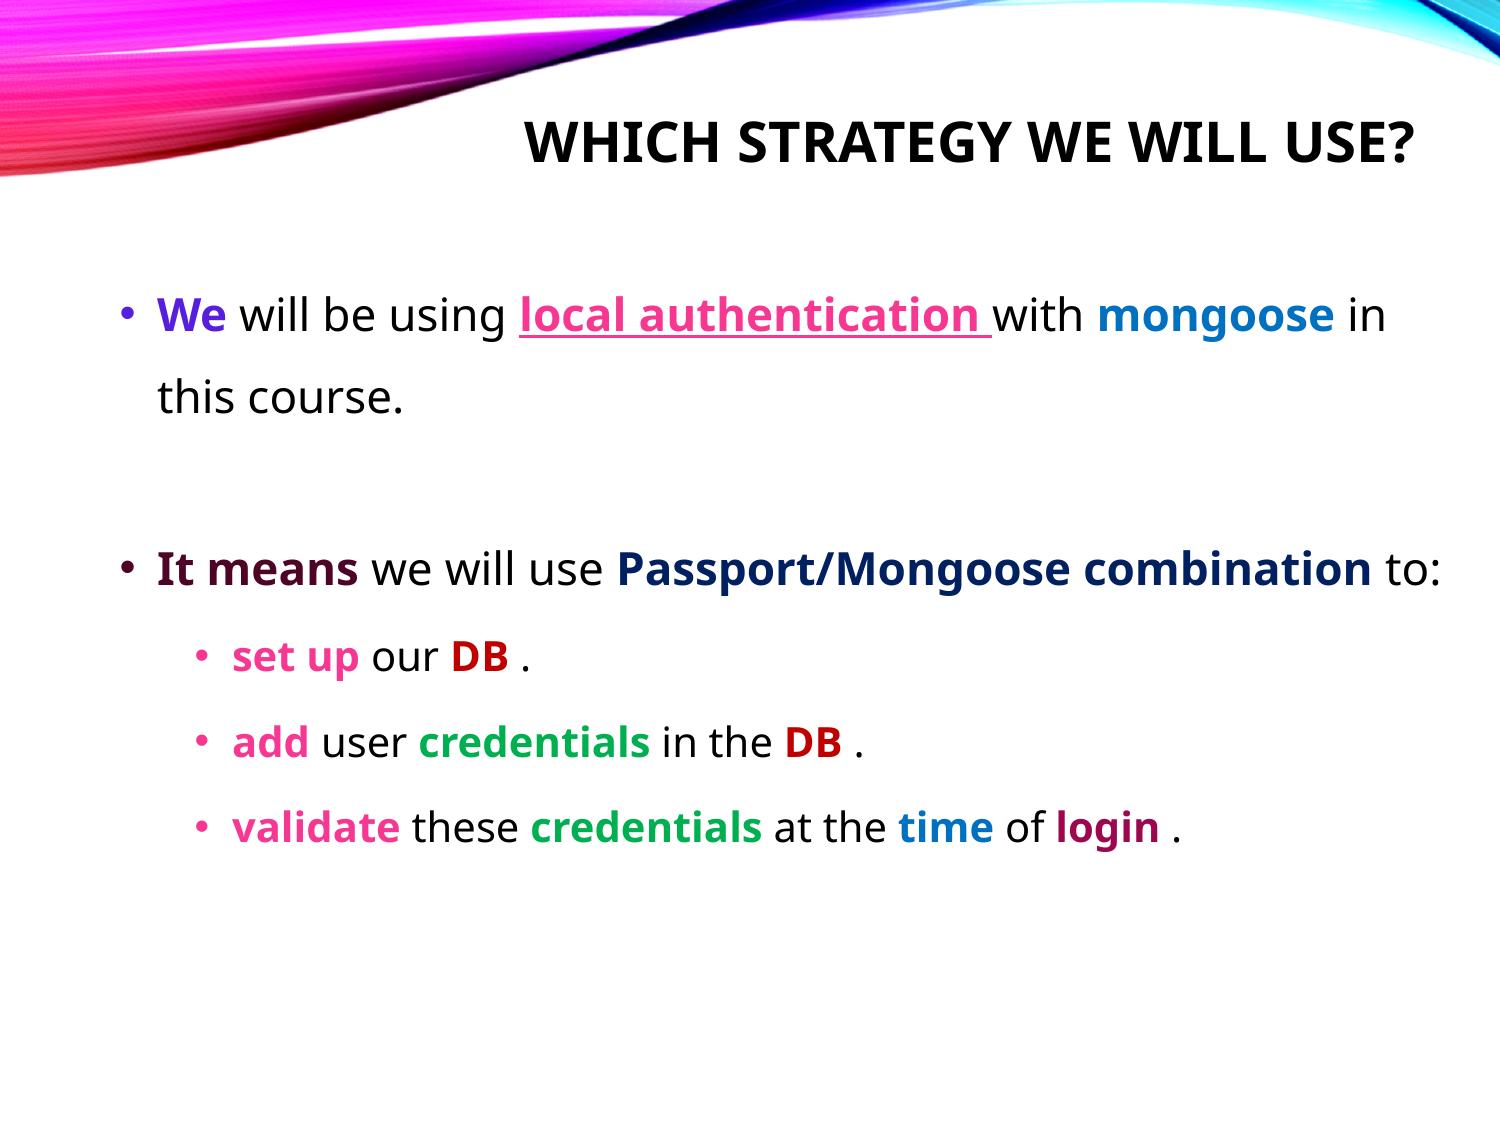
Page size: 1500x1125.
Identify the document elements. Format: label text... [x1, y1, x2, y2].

title Which strategy we will use? [383, 38, 1431, 250]
picture [0, 0, 1500, 178]
list We will be using local authentication with mongoose in this course. It means we will use Passport/Mongoose combination to: set up our DB . add user credentials in the DB . validate these credentials at the time of login . [29, 250, 1475, 1111]
